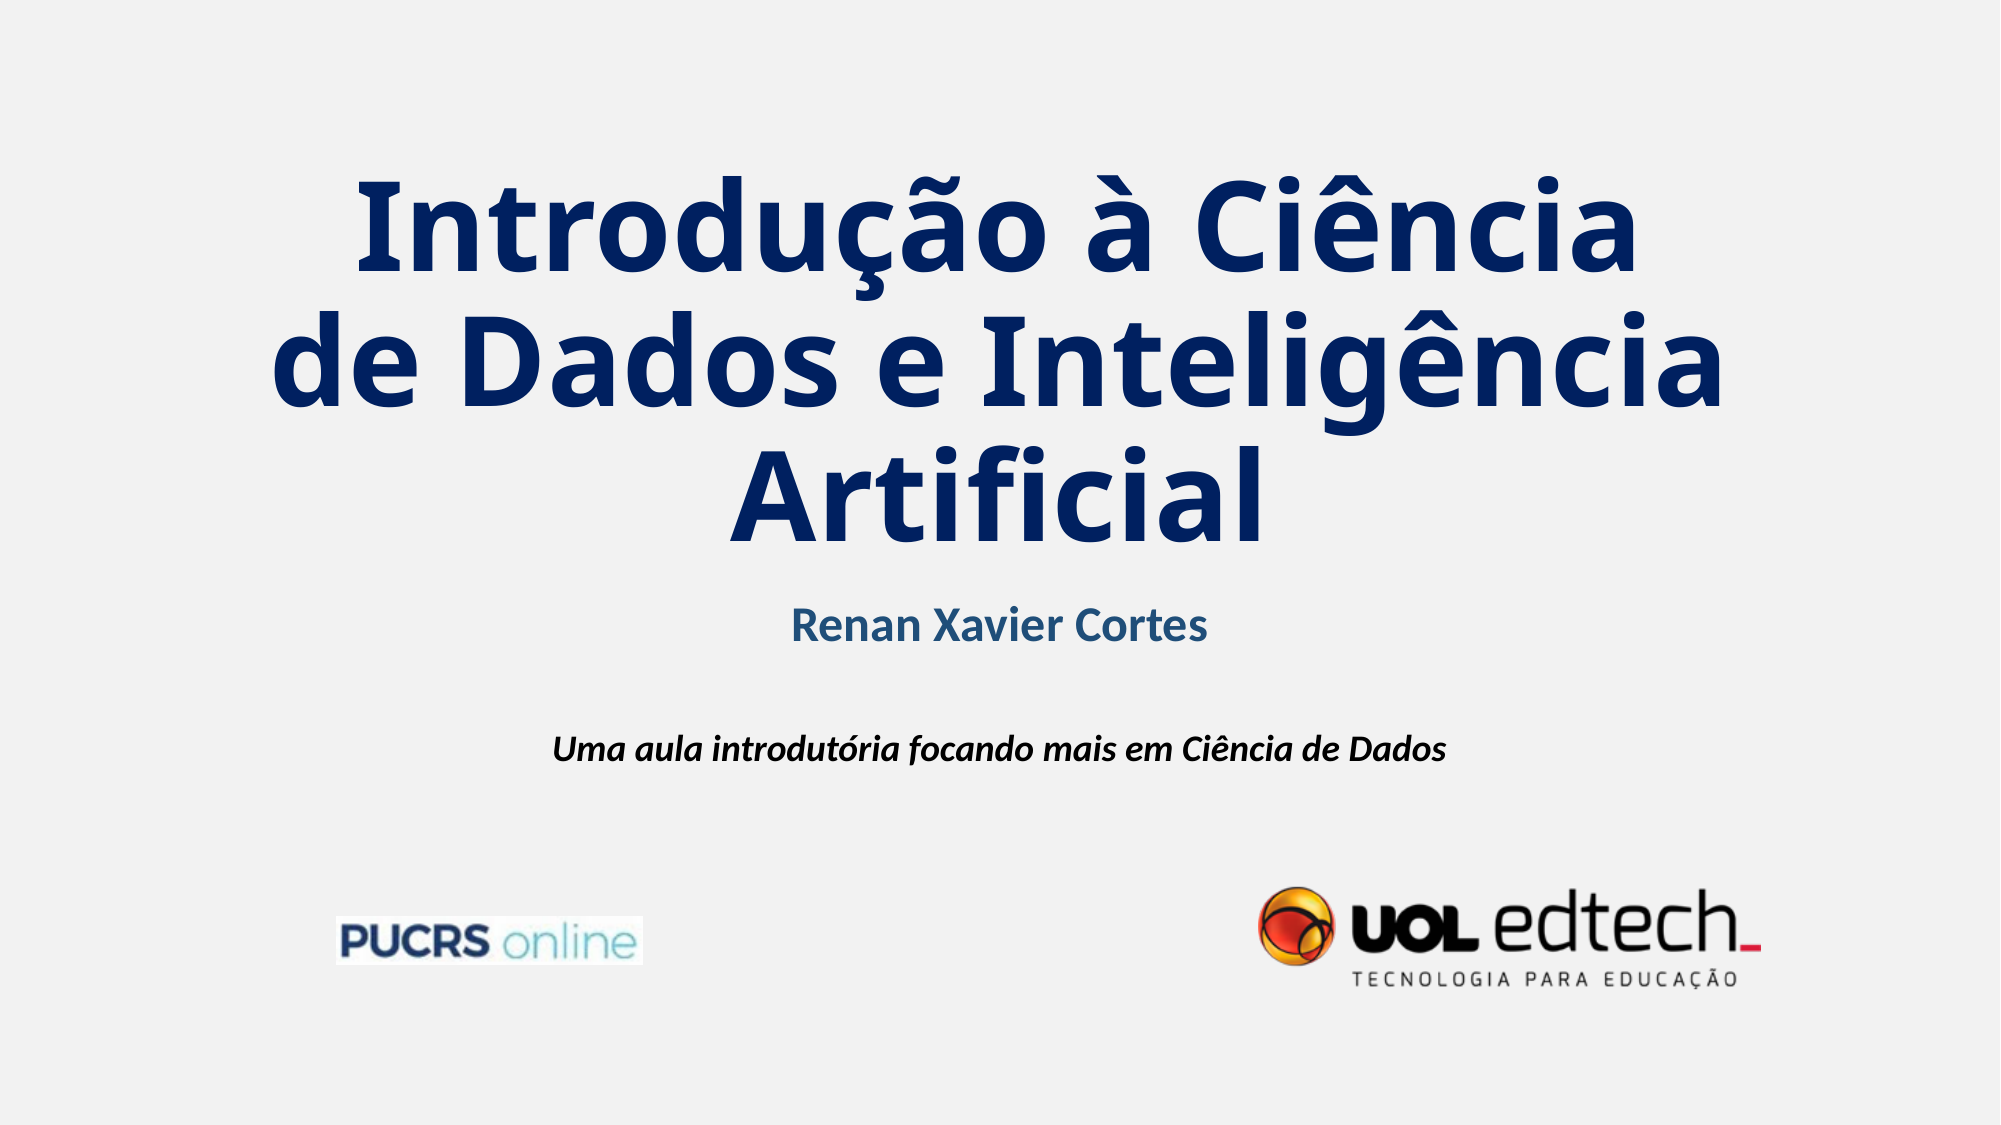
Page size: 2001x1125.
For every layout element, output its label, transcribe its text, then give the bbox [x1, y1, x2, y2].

text_box Uma aula introdutória focando mais em Ciência de Dados [489, 716, 1510, 777]
picture [1258, 883, 1761, 999]
subtitle Renan Xavier Cortes [249, 590, 1750, 863]
title Introdução à Ciência de Dados e Inteligência Artificial [249, 184, 1750, 576]
picture [336, 916, 643, 965]
